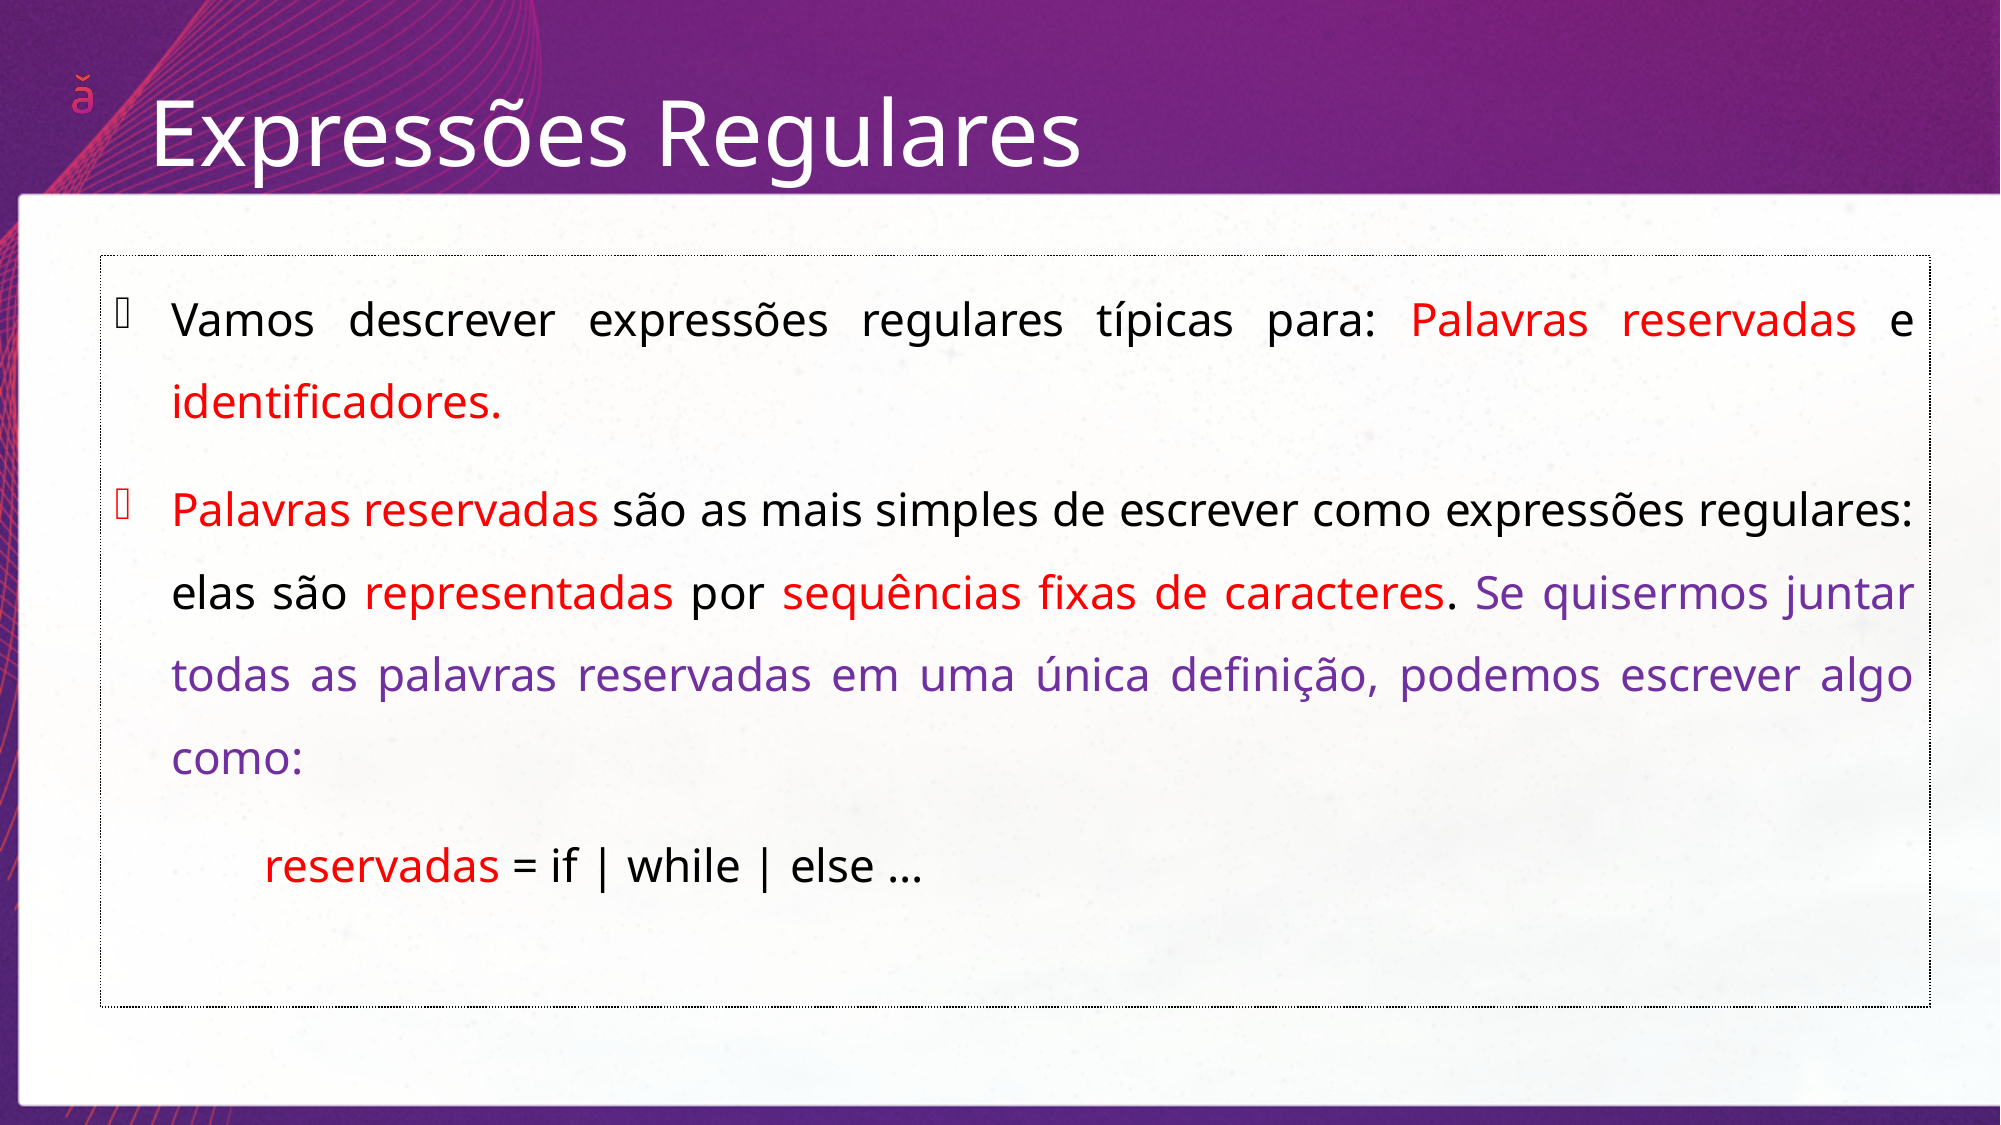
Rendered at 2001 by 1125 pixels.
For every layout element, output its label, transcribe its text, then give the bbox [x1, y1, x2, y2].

text_box Expressões Regulares [133, 80, 1433, 204]
text_box Vamos descrever expressões regulares típicas para: Palavras reservadas e identificadores. Palavras reservadas são as mais simples de escrever como expressões regulares: elas são representadas por sequências fixas de caracteres. Se quisermos juntar todas as palavras reservadas em uma única definição, podemos escrever algo como: reservadas = if | while | else ... [100, 255, 1931, 1008]
picture [0, 0, 2000, 1125]
